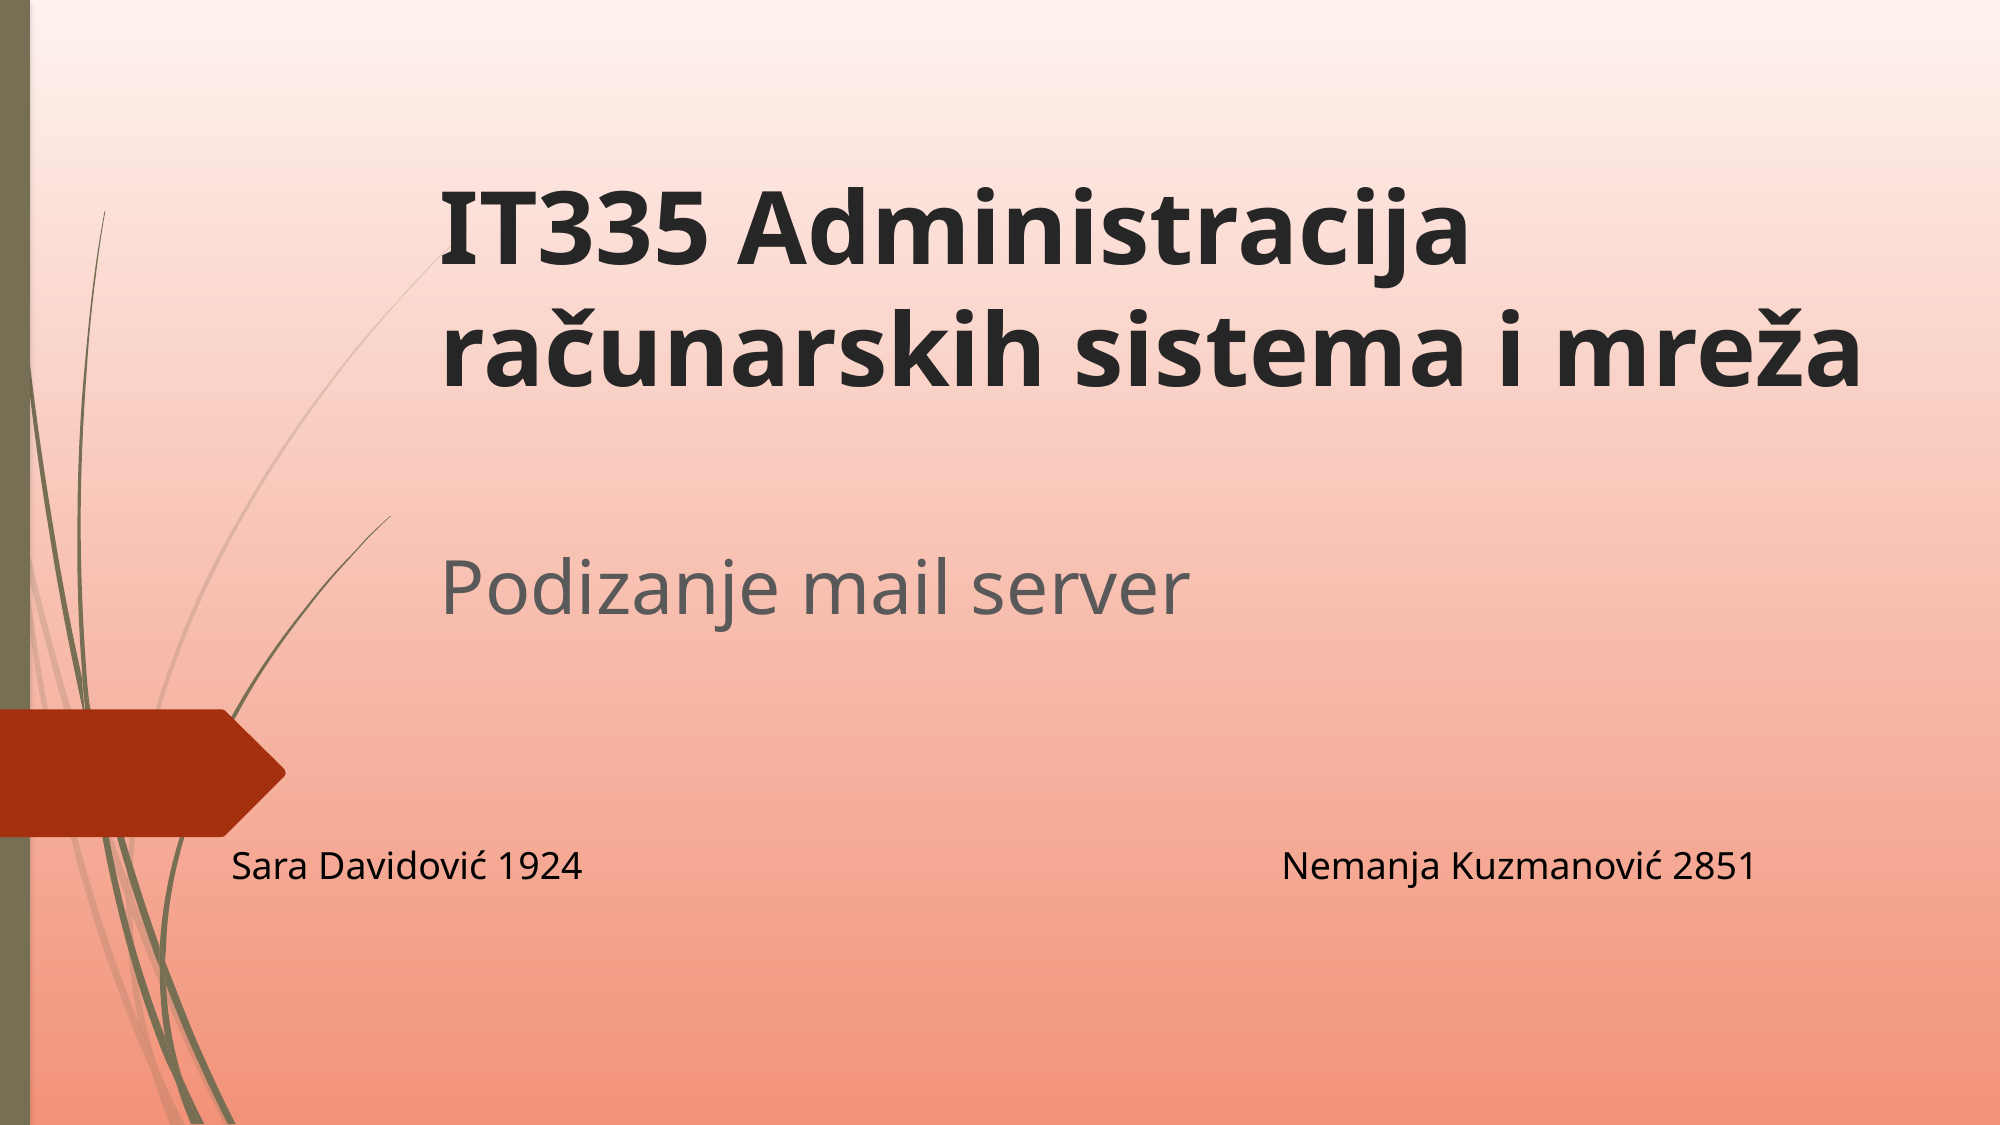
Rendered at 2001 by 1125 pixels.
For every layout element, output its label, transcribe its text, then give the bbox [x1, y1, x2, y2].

subtitle Podizanje mail server [424, 531, 1888, 717]
title IT335 Administracija računarskih sistema i mreža [424, 42, 1888, 414]
text_box Sara Davidović 1924 Nemanja Kuzmanović 2851 [216, 834, 1820, 895]
